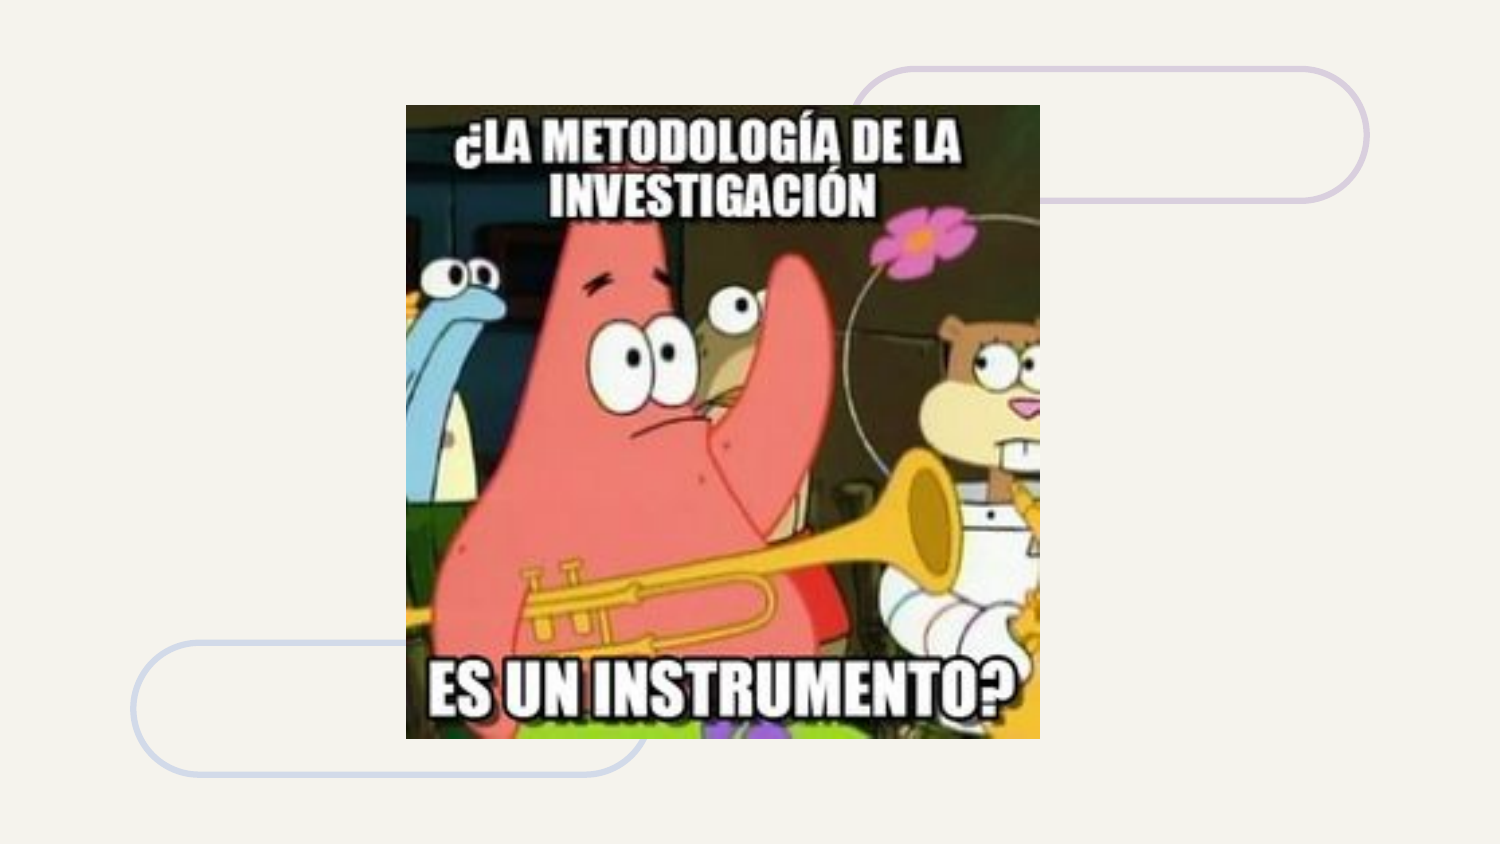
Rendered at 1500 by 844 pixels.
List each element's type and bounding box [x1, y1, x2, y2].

picture [406, 105, 1040, 739]
